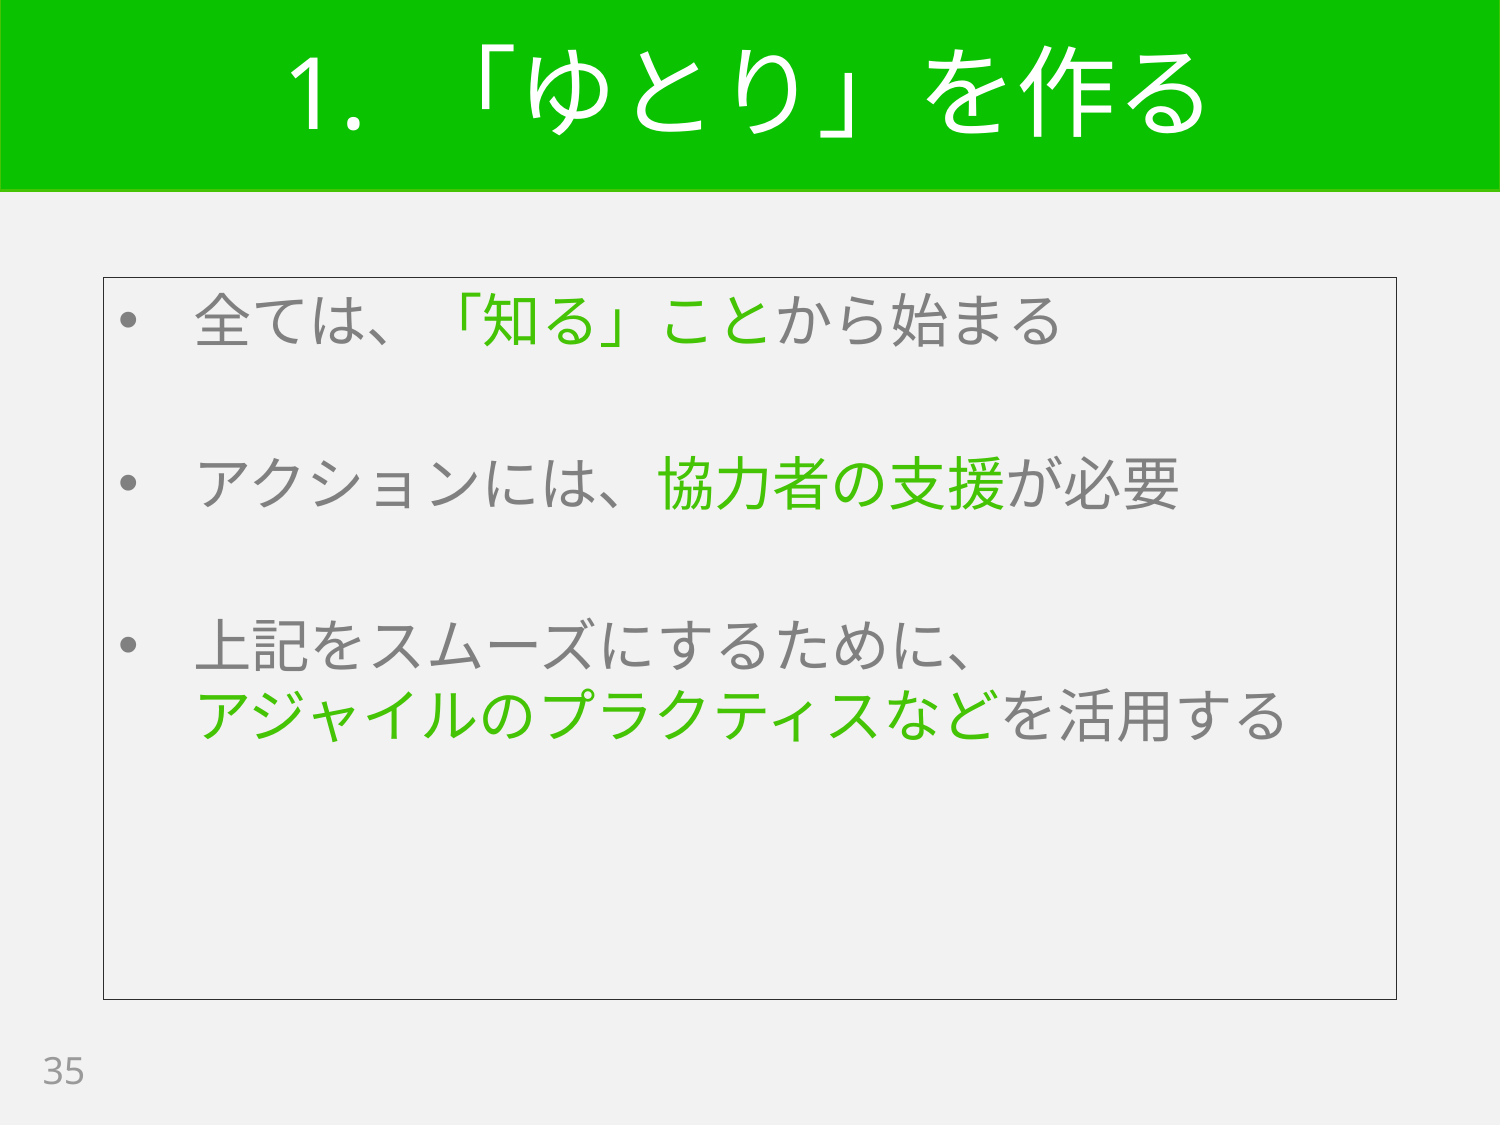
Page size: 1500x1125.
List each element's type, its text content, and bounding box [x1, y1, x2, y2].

title 1. 「ゆとり」を作る [0, 53, 1500, 140]
slide_number 35 [27, 1042, 146, 1102]
list 全ては、「知る」ことから始まる アクションには、協力者の支援が必要 上記をスムーズにするために、 アジャイルのプラクティスなどを活用する [103, 277, 1397, 1000]
